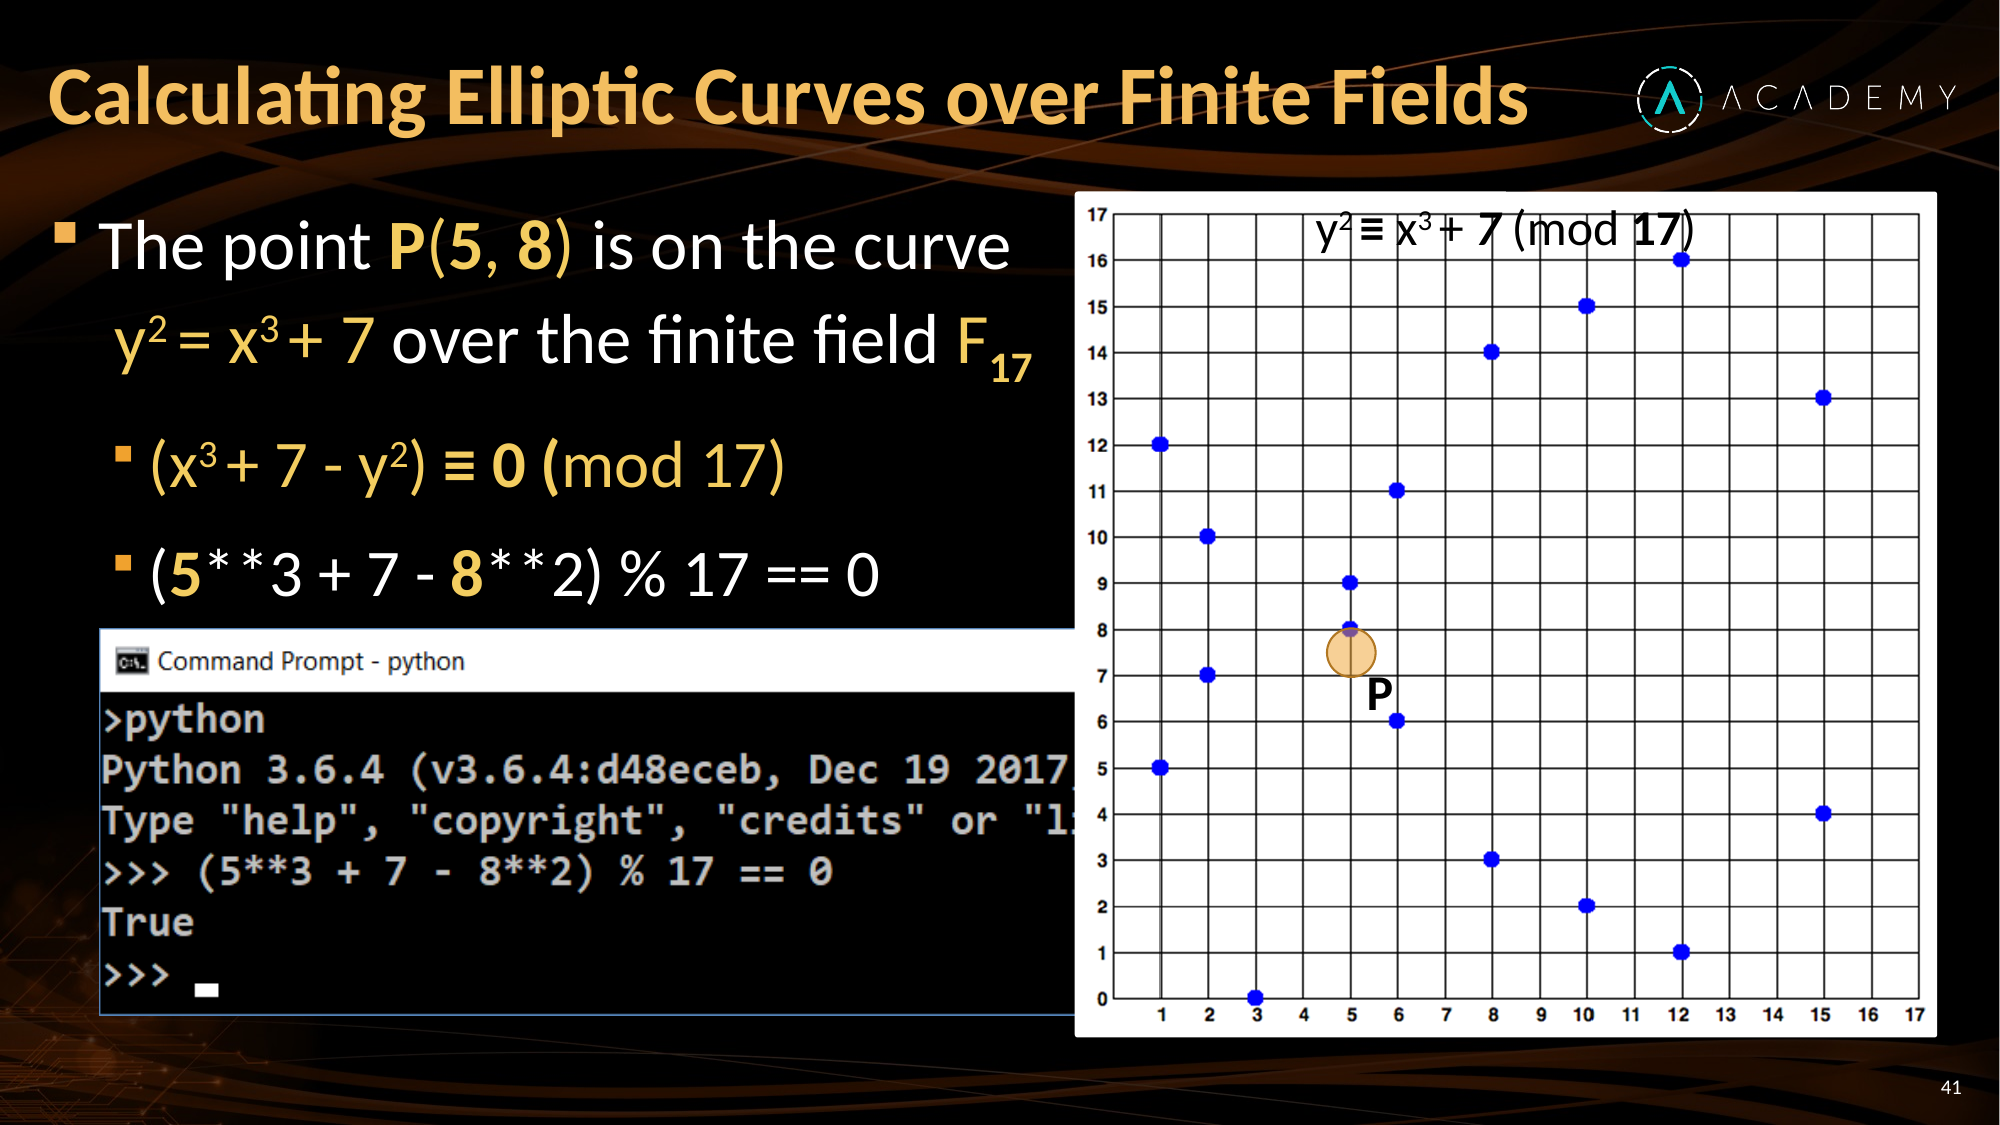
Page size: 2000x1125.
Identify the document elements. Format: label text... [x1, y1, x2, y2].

list The point P(5, 8) is on the curve y2 = x3 + 7 over the finite field F17 (x3 + 7 - y2) ≡ 0 (mod 17) (5**3 + 7 - 8**2) % 17 == 0 [31, 188, 1968, 1103]
title Calculating Elliptic Curves over Finite Fields [30, 6, 1602, 189]
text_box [1074, 188, 1938, 1038]
picture [0, 0, 2000, 1125]
